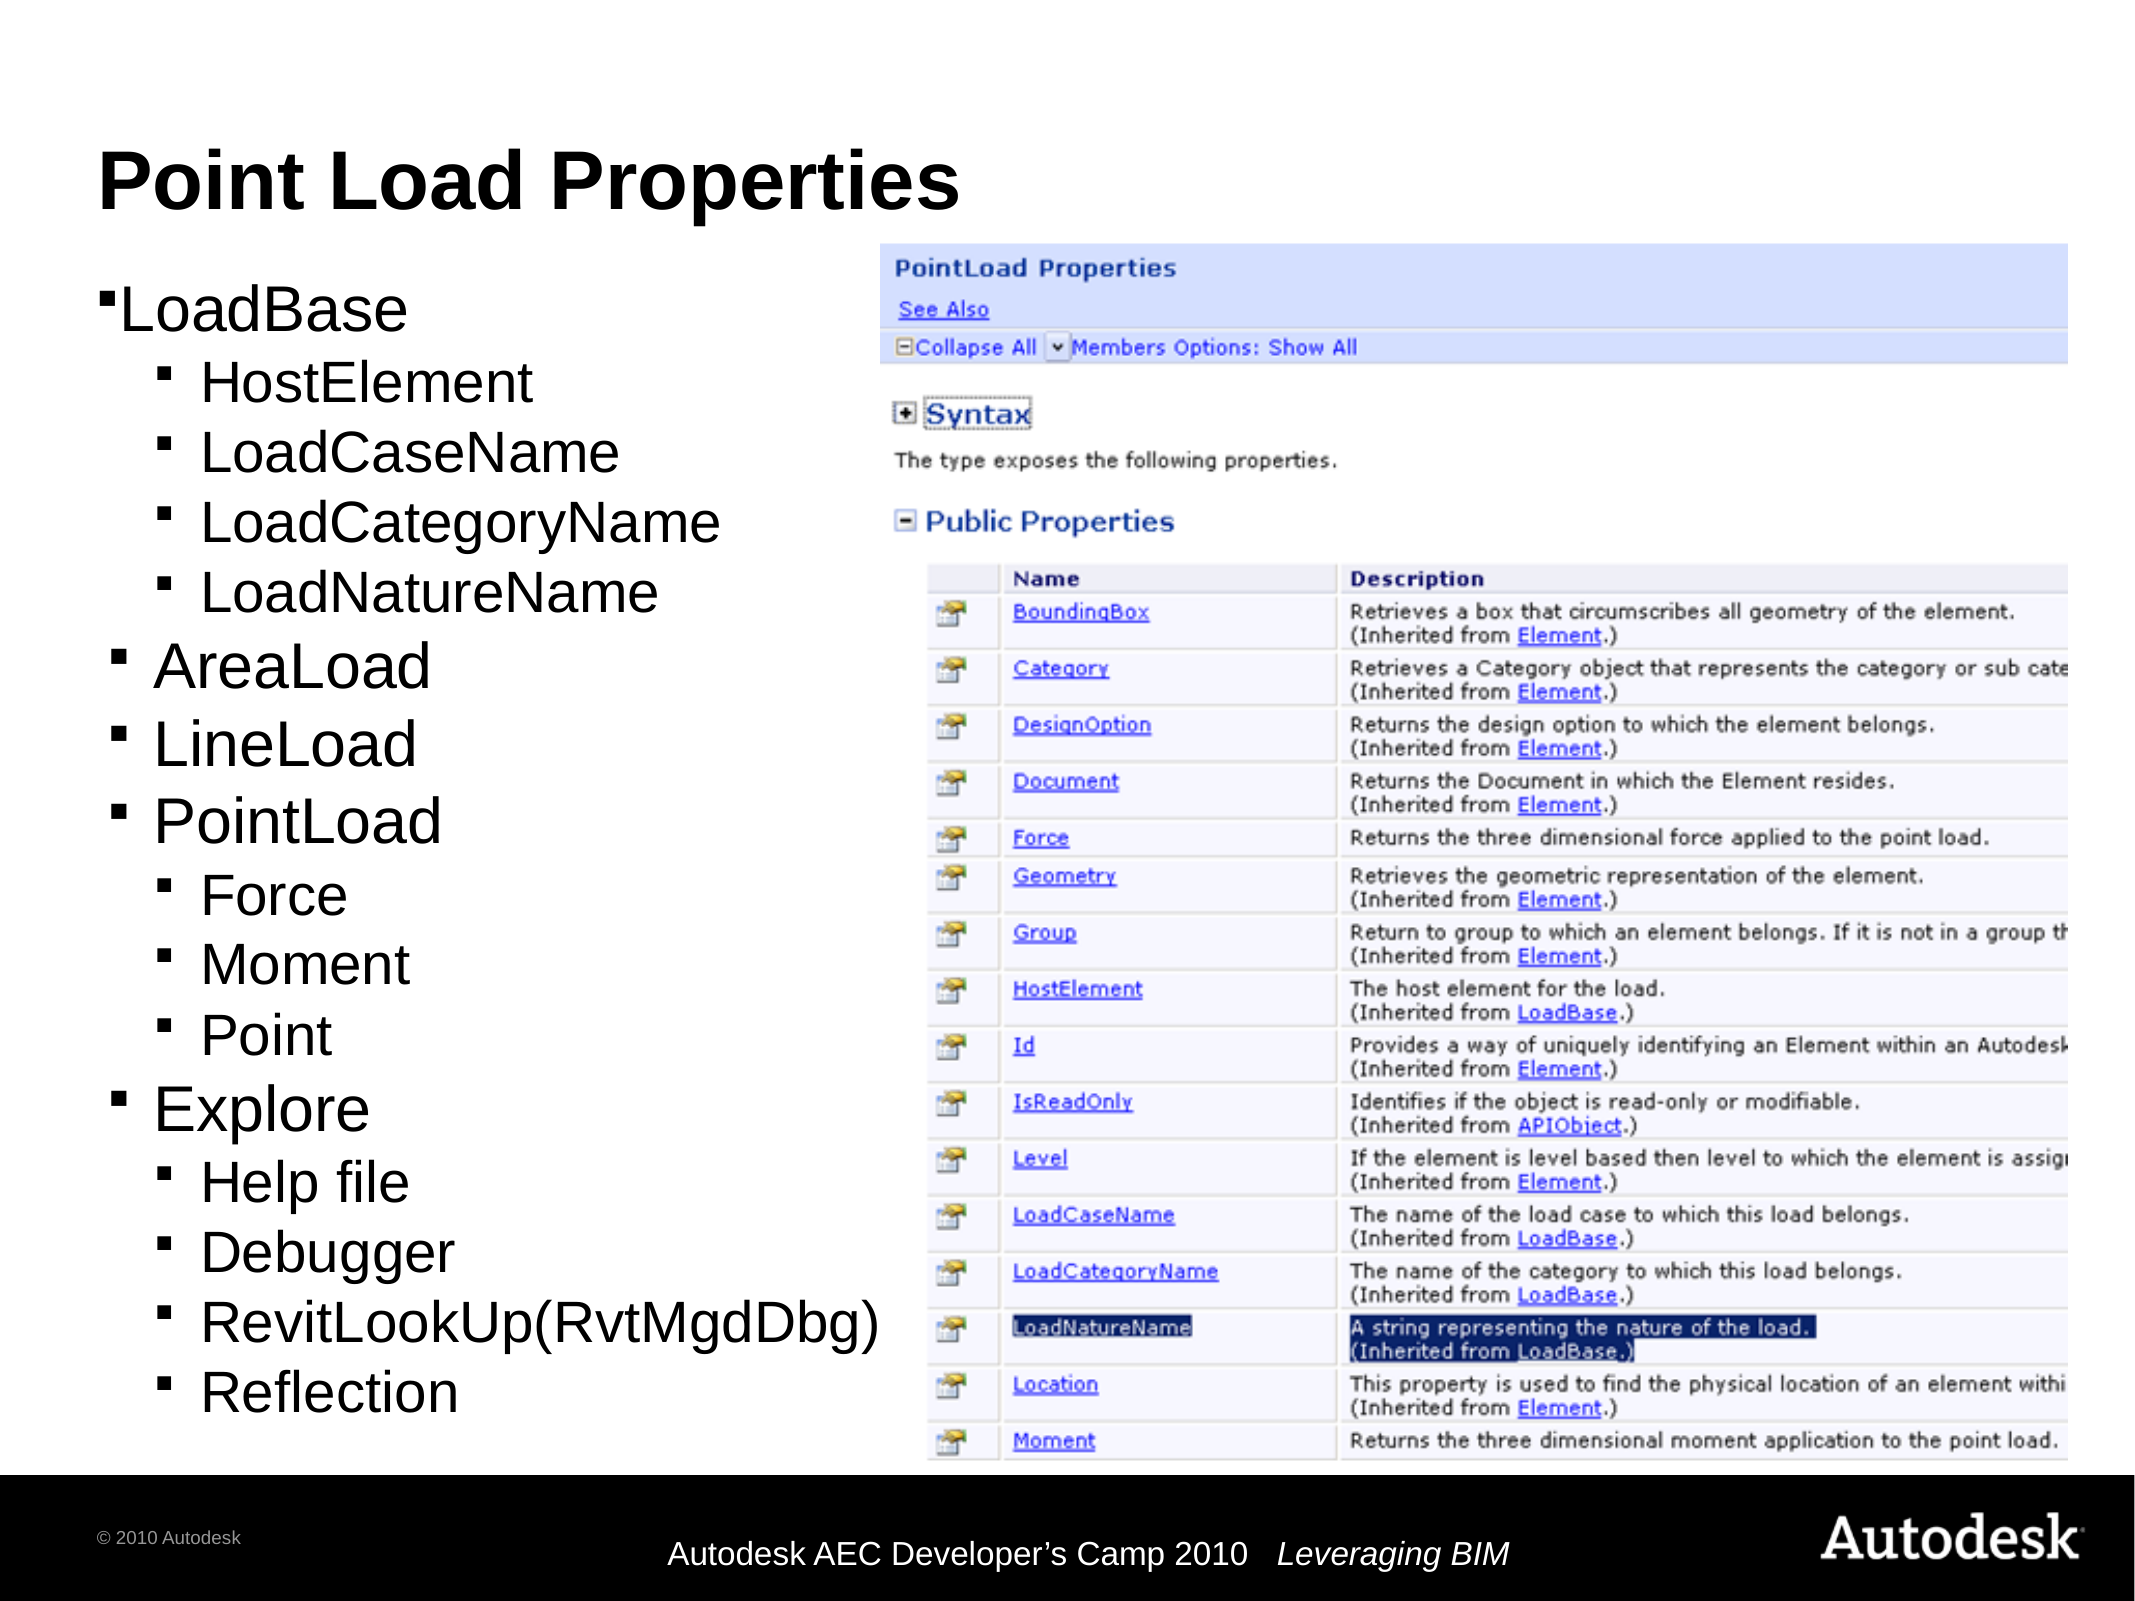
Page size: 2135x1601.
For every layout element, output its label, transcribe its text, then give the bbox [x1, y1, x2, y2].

picture [0, 1475, 2135, 1601]
list LoadBase HostElement LoadCaseName LoadCategoryName LoadNatureName AreaLoad LineLoad PointLoad Force Moment Point Explore Help file Debugger RevitLookUp(RvtMgdDbg) Reflection [73, 266, 875, 1463]
title Point Load Properties [96, 59, 2028, 266]
picture [879, 242, 2068, 1463]
